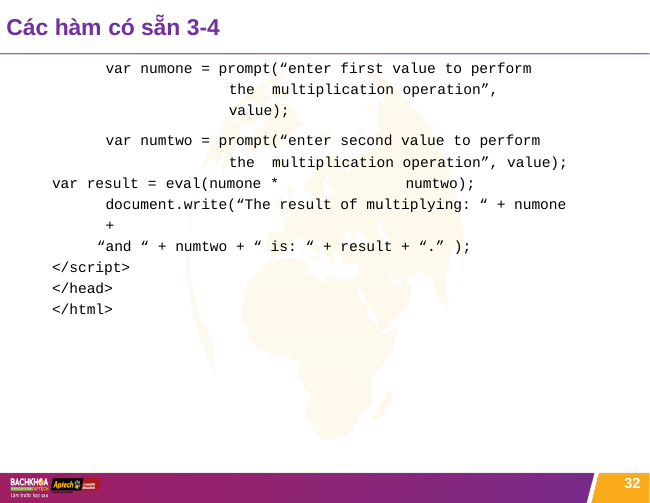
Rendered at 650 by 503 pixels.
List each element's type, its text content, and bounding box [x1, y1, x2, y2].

text_box [0, 0, 5, 61]
slide_number 32 [617, 340, 646, 503]
picture [0, 61, 650, 503]
title Các hàm có sẵn 3-4 [5, 0, 289, 68]
text_box var numone = prompt(“enter first value to perform the multiplication operation”, value); var numtwo = prompt(“enter second value to perform the multiplication operation”, value); var result = eval(numone * numtwo); document.write(“The result of multiplying: “ + numone + “and “ + numtwo + “ is: “ + result + “.” ); </script> </head> </html> [52, 54, 593, 318]
text_box [289, 0, 650, 61]
